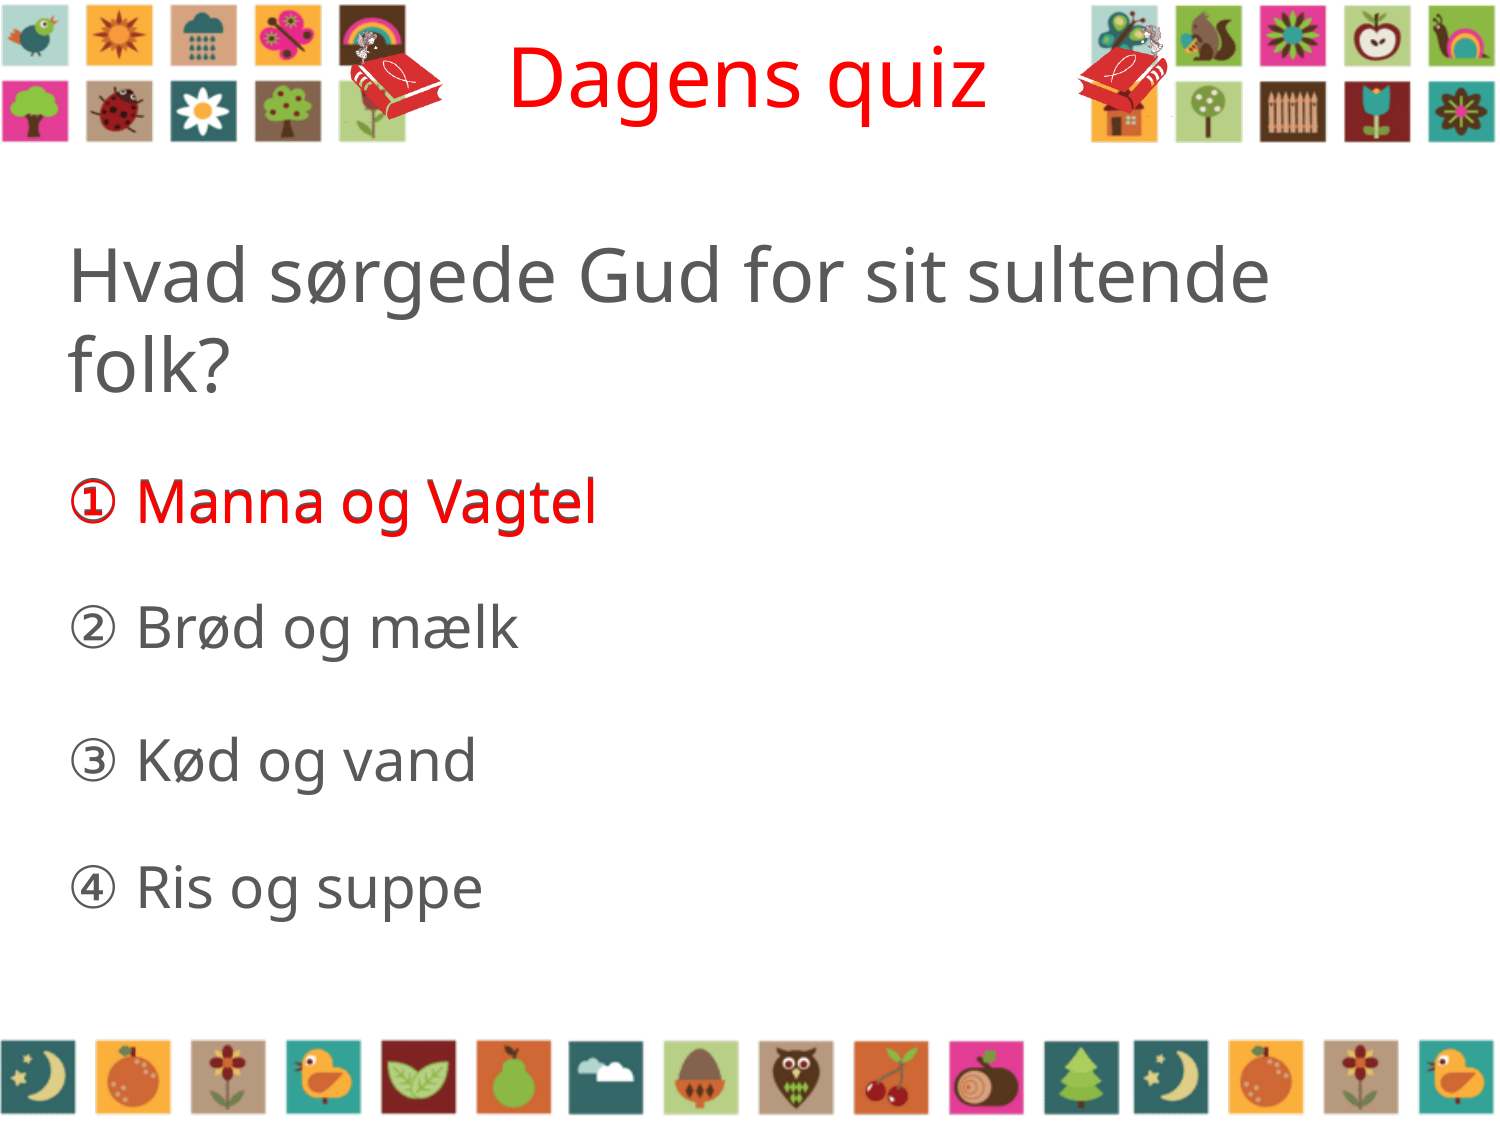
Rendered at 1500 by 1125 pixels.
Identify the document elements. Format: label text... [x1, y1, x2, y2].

text_box Hvad sørgede Gud for sit sultende folk? [53, 219, 1436, 415]
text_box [0, 1028, 1500, 1118]
text_box ④ Ris og suppe [53, 842, 1483, 928]
text_box ③ Kød og vand [53, 716, 1483, 801]
text_box Dagens quiz [427, 16, 1078, 131]
picture [1046, 3, 1500, 150]
text_box ② Brød og mælk [53, 582, 1436, 668]
text_box ① Manna og Vagtel [53, 457, 1483, 543]
picture [0, 3, 475, 150]
